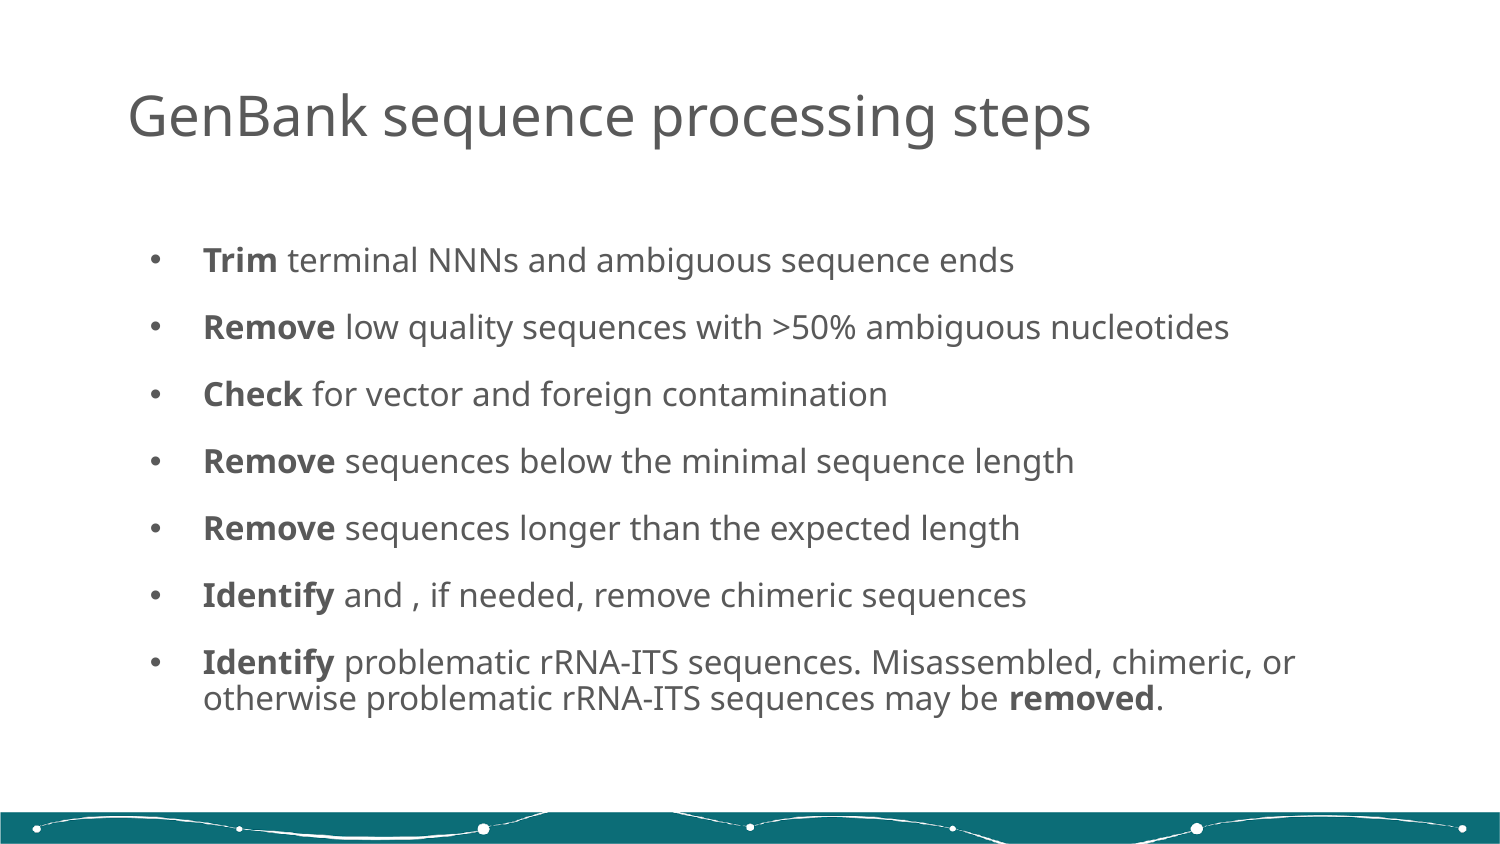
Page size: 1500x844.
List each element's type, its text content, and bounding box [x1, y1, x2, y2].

picture [0, 812, 1500, 844]
list Trim terminal NNNs and ambiguous sequence ends Remove low quality sequences with >50% ambiguous nucleotides Check for vector and foreign contamination Remove sequences below the minimal sequence length Remove sequences longer than the expected length Identify and , if needed, remove chimeric sequences Identify problematic rRNA-ITS sequences. Misassembled, chimeric, or otherwise problematic rRNA-ITS sequences may be removed. [112, 188, 1397, 773]
title GenBank sequence processing steps [112, 48, 1397, 156]
